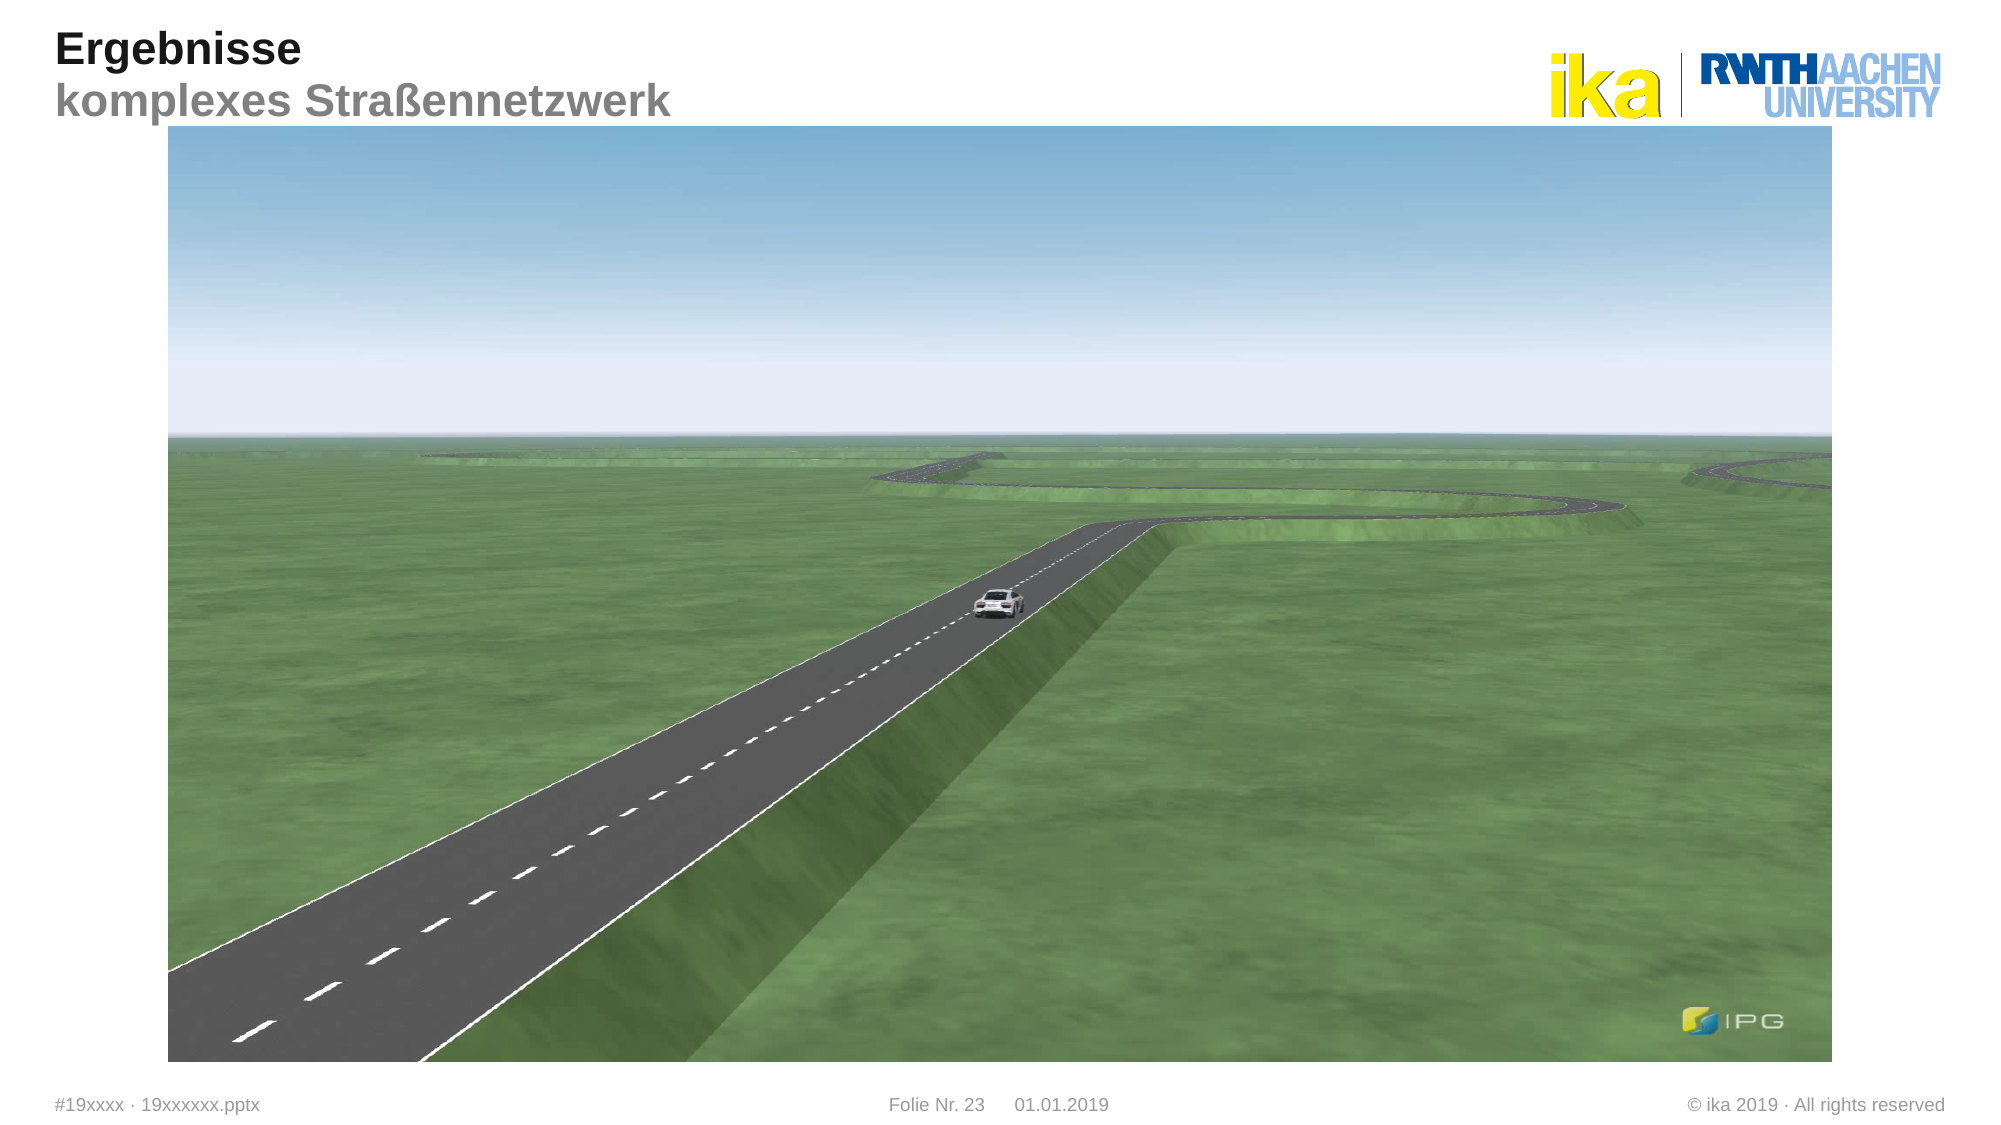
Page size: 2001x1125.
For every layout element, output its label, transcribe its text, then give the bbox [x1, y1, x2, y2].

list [166, 125, 1833, 1063]
title Ergebnisse komplexes Straßennetzwerk [54, 31, 1496, 126]
